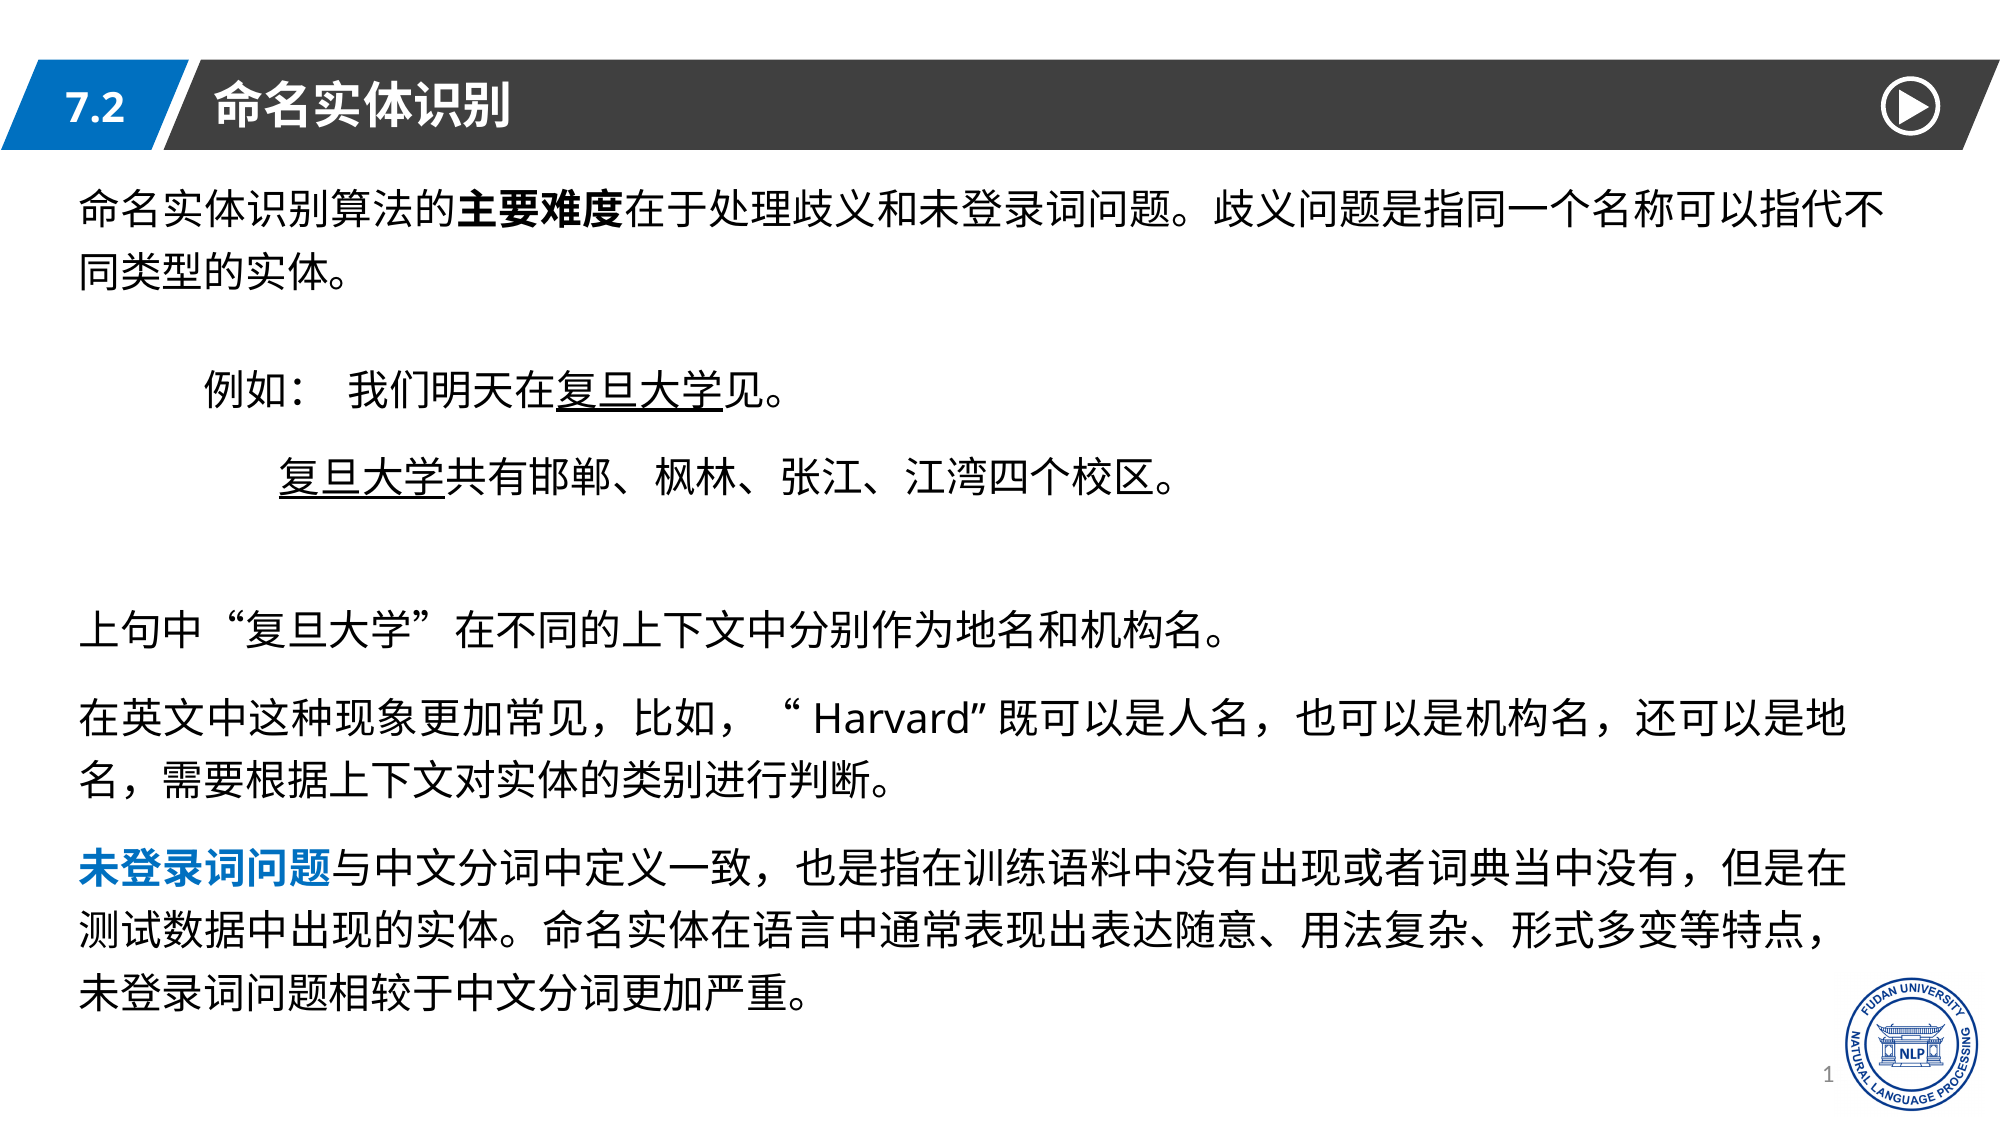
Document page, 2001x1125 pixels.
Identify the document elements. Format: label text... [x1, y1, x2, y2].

text_box [1, 89, 157, 150]
text_box 命名实体识别 [198, 66, 529, 142]
text_box 7.2 [26, 73, 164, 138]
text_box 上句中“复旦大学”在不同的上下文中分别作为地名和机构名。 在英文中这种现象更加常见，比如，“Harvard”既可以是人名，也可以是机构名，还可以是地名，需要根据上下文对实体的类别进行判断。 未登录词问题与中文分词中定义一致，也是指在训练语料中没有出现或者词典当中没有，但是在测试数据中出现的实体。命名实体在语言中通常表现出表达随意、用法复杂、形式多变等特点，未登录词问题相较于中文分词更加严重。 [63, 584, 1863, 1024]
picture [1834, 972, 1985, 1117]
text_box [163, 59, 2000, 150]
text_box 例如： 我们明天在复旦大学见。 复旦大学共有邯郸、枫林、张江、江湾四个校区。 [188, 343, 1837, 509]
text_box 命名实体识别算法的主要难度在于处理歧义和未登录词问题。歧义问题是指同一个名称可以指代不同类型的实体。 [63, 163, 1900, 304]
text_box [32, 59, 189, 120]
slide_number 11 [1412, 1042, 1863, 1103]
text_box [1883, 78, 1939, 134]
